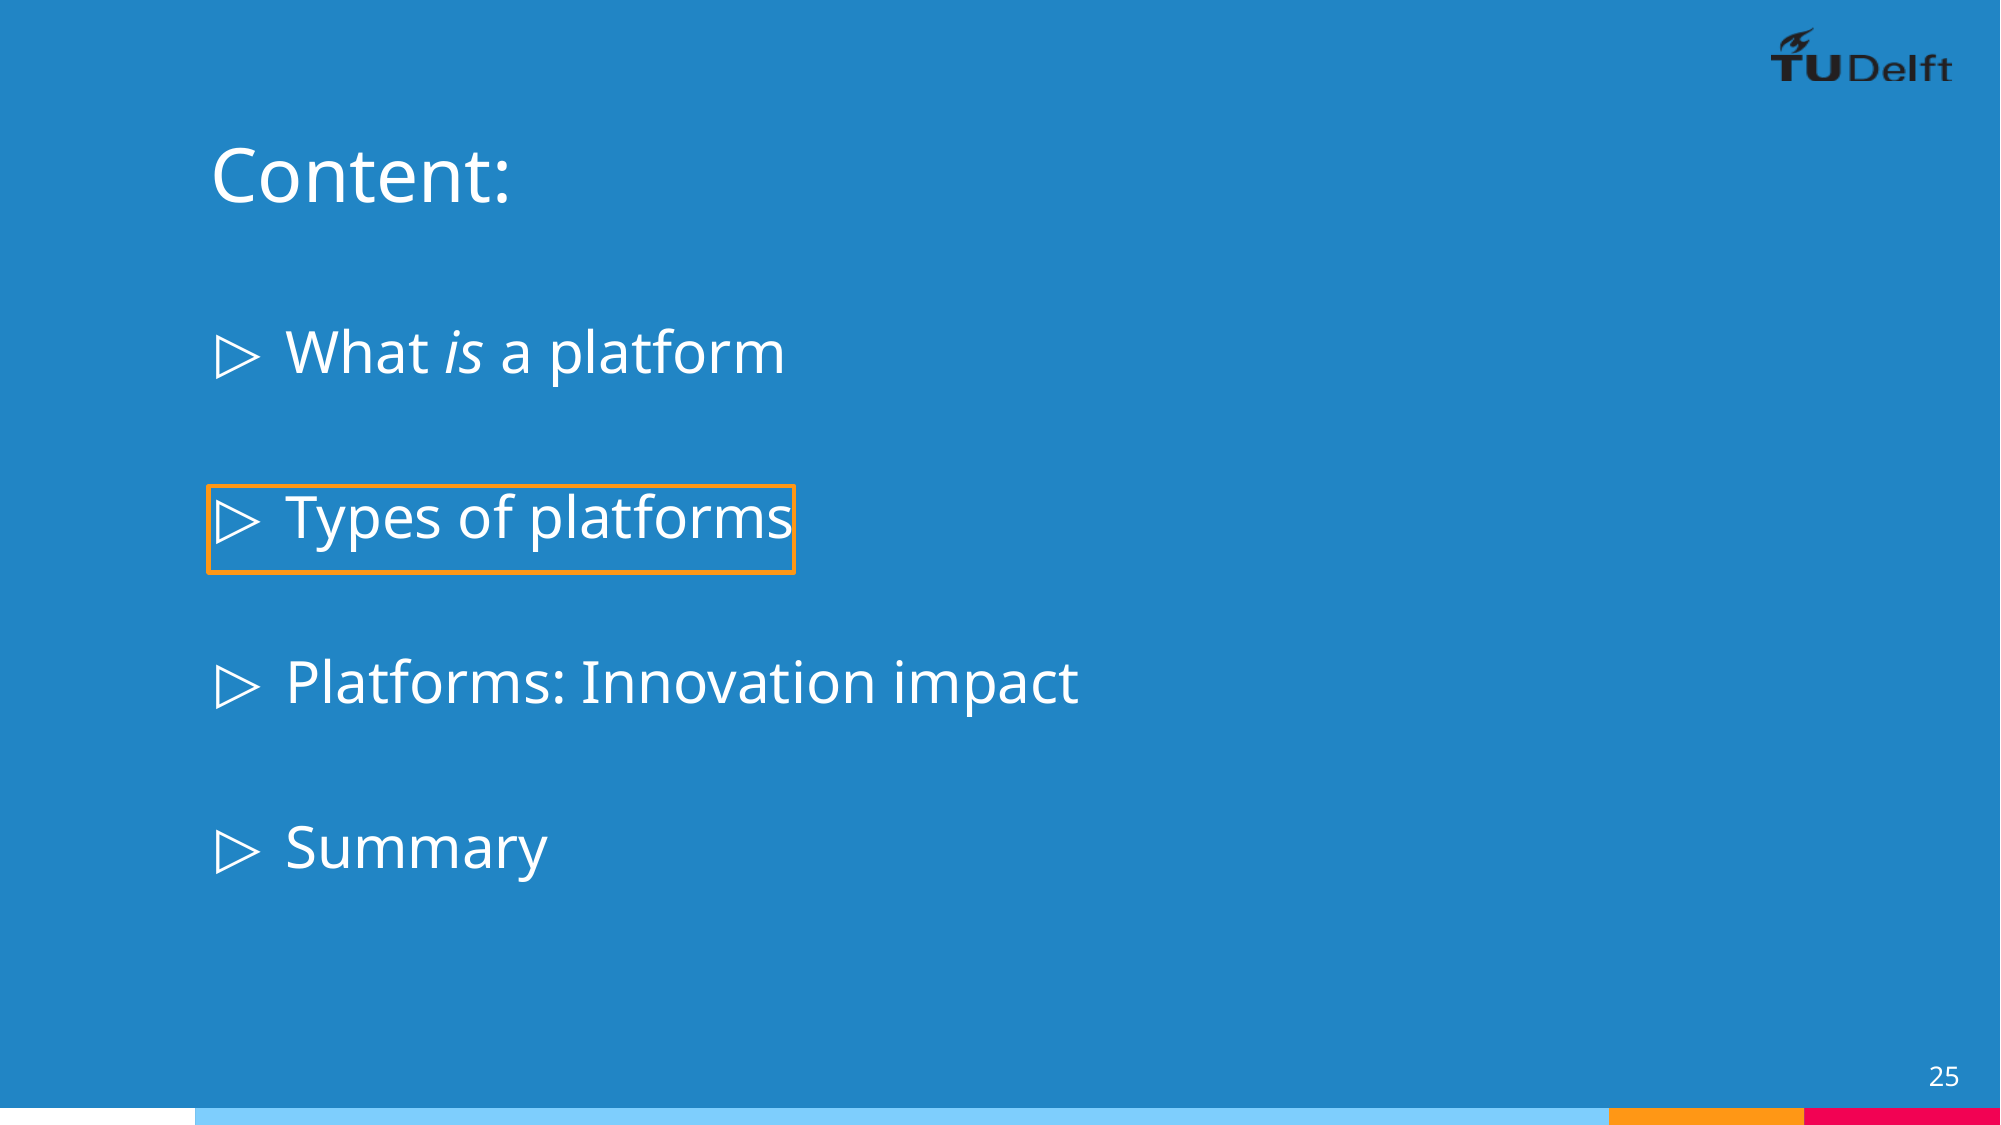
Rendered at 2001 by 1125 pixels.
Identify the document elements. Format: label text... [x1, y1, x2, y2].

slide_number 25 [1854, 1043, 1975, 1113]
title Content: [195, 45, 1609, 233]
list What is a platform Types of platforms Platforms: Innovation impact Summary [195, 300, 1609, 1078]
text_box [206, 484, 796, 575]
